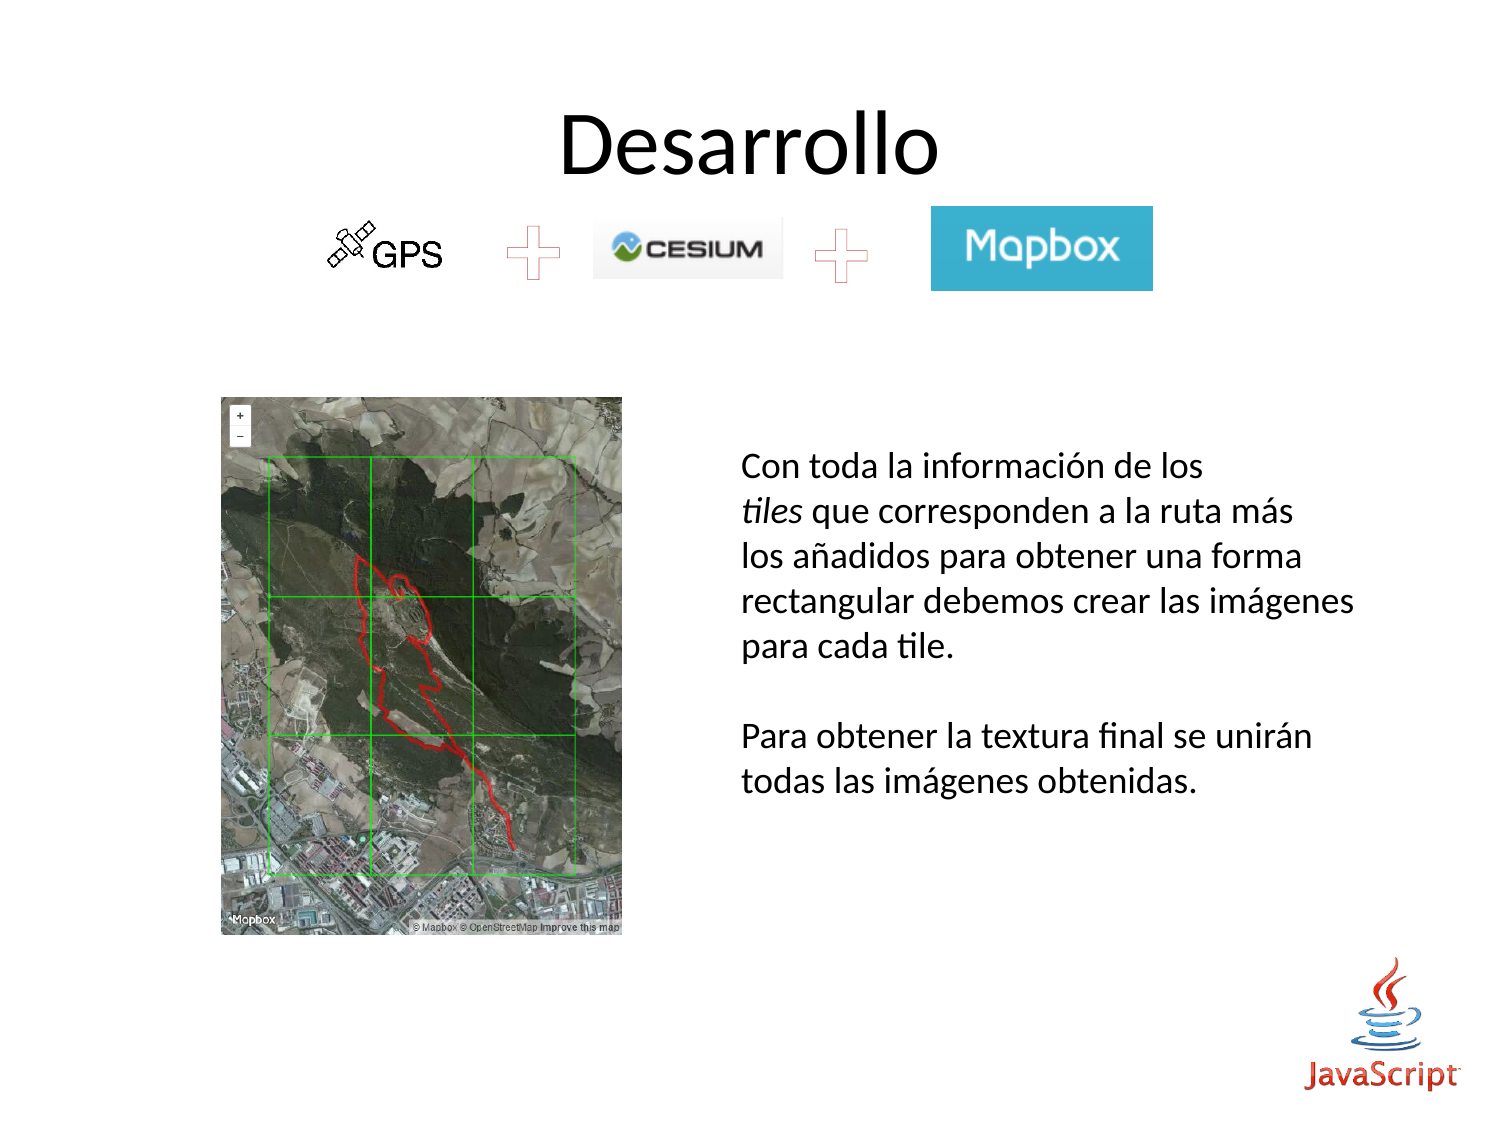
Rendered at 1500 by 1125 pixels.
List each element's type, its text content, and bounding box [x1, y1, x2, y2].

picture [324, 184, 445, 304]
picture [593, 217, 785, 279]
picture [1302, 956, 1470, 1094]
picture [931, 206, 1153, 292]
picture [219, 396, 622, 936]
text_box + [490, 232, 577, 319]
text_box + [798, 232, 885, 322]
title Desarrollo [75, 44, 1425, 232]
text_box Con toda la información de los tiles que corresponden a la ruta más los añadidos para obtener una forma rectangular debemos crear las imágenes para cada tile. Para obtener la textura final se unirán todas las imágenes obtenidas. [726, 433, 1400, 809]
